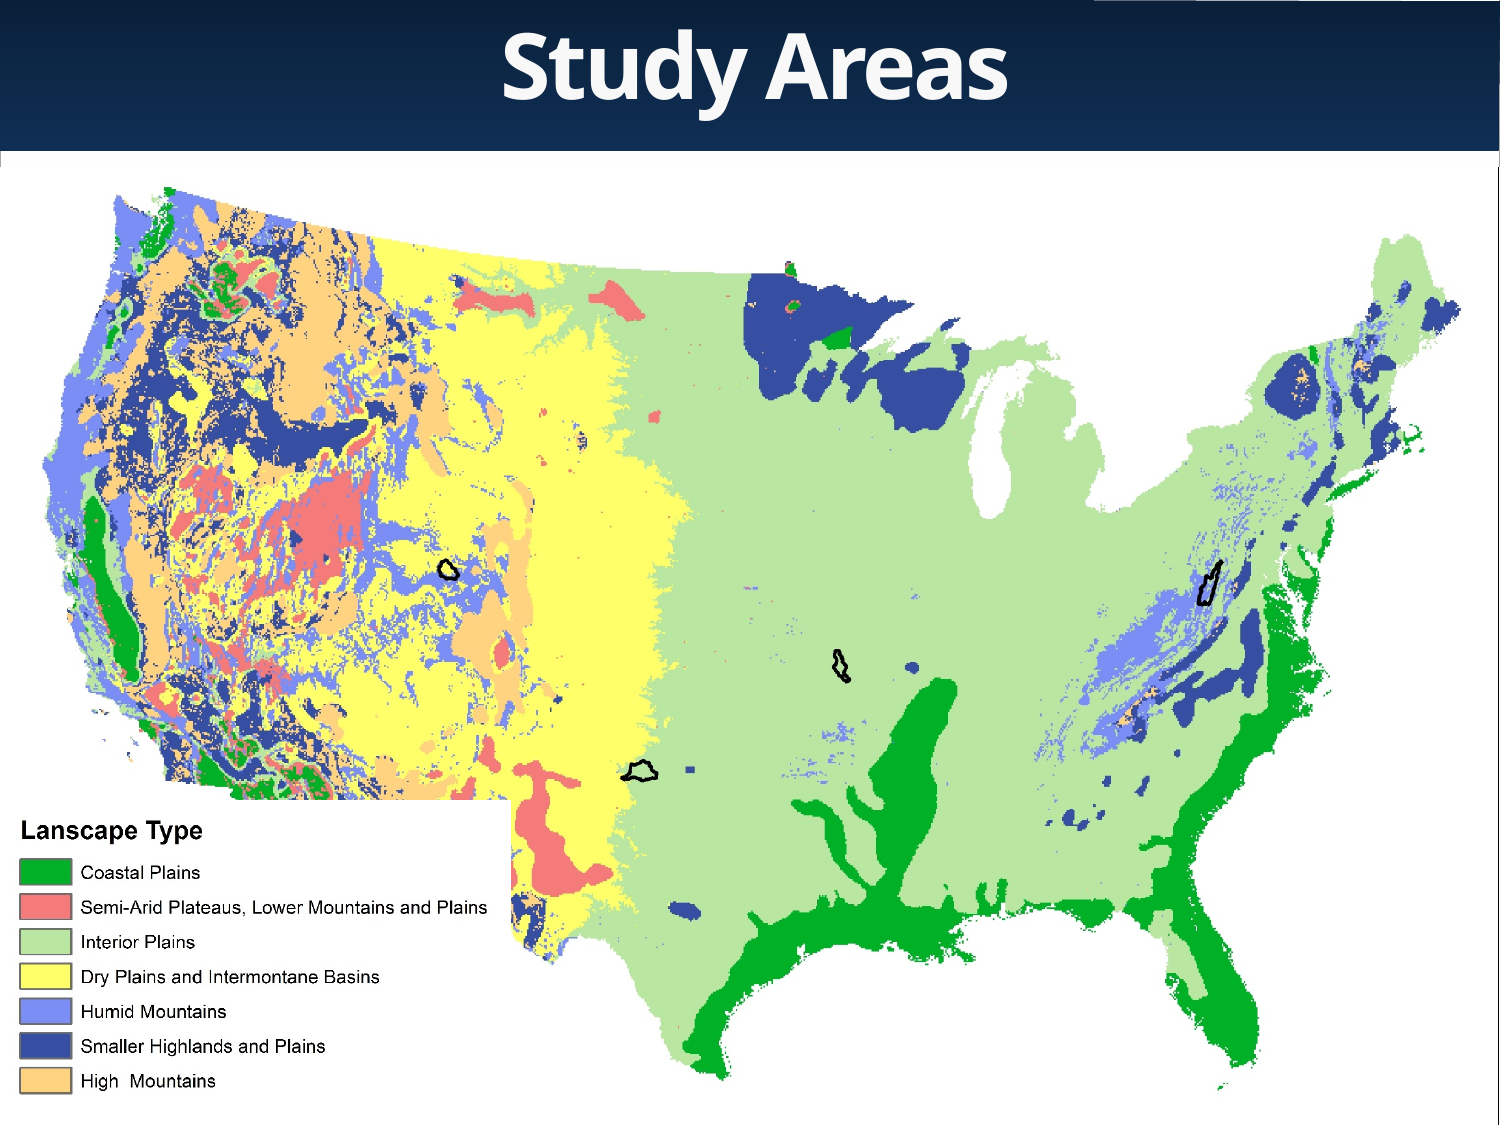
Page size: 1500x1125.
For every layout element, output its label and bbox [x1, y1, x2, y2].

text_box [0, 0, 1500, 167]
picture [0, 167, 1500, 1125]
